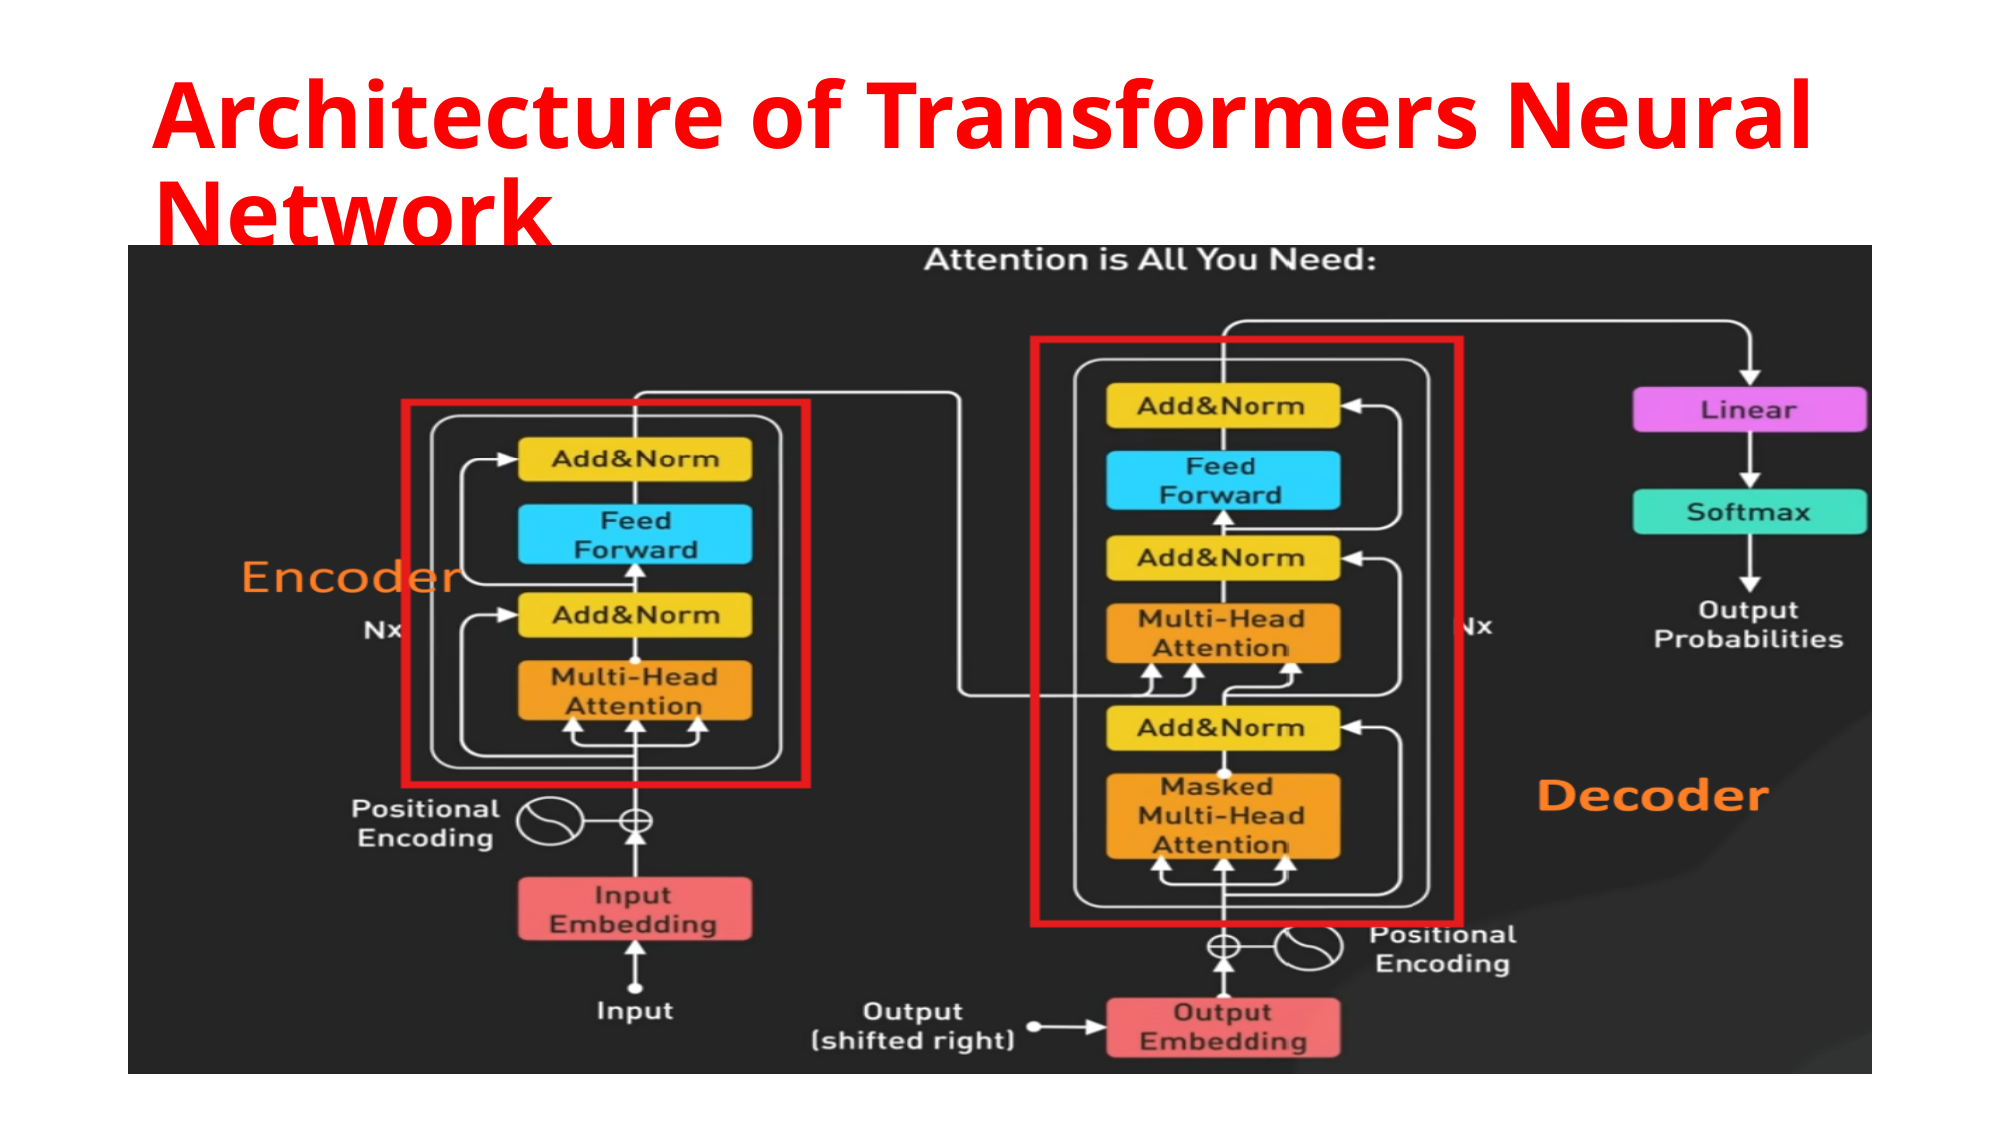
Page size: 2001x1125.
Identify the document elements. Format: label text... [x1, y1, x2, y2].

title Architecture of Transformers Neural Network [137, 59, 1863, 245]
picture [128, 245, 1872, 1074]
